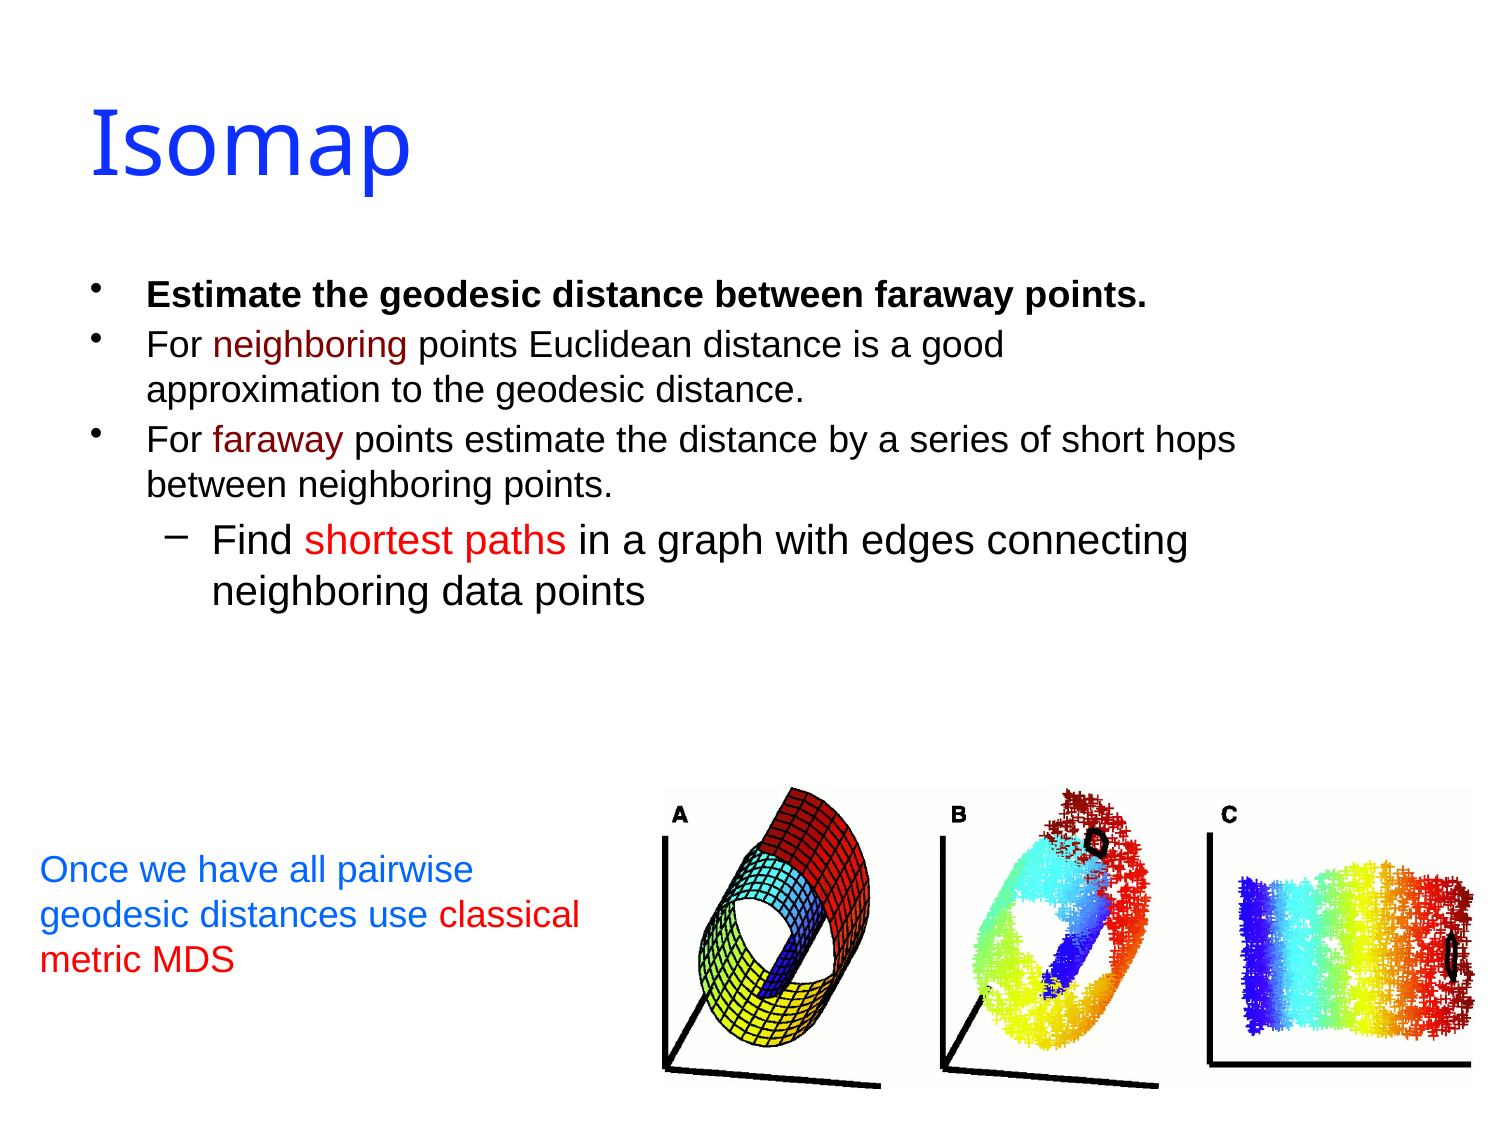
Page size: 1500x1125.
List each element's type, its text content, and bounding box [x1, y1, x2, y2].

text_box Once we have all pairwise geodesic distances use classical metric MDS [24, 837, 625, 988]
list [662, 787, 1476, 1090]
text_box Estimate the geodesic distance between faraway points. For neighboring points Euclidean distance is a good approximation to the geodesic distance. For faraway points estimate the distance by a series of short hops between neighboring points. Find shortest paths in a graph with edges connecting neighboring data points [74, 262, 1263, 575]
title Isomap [74, 44, 1426, 233]
